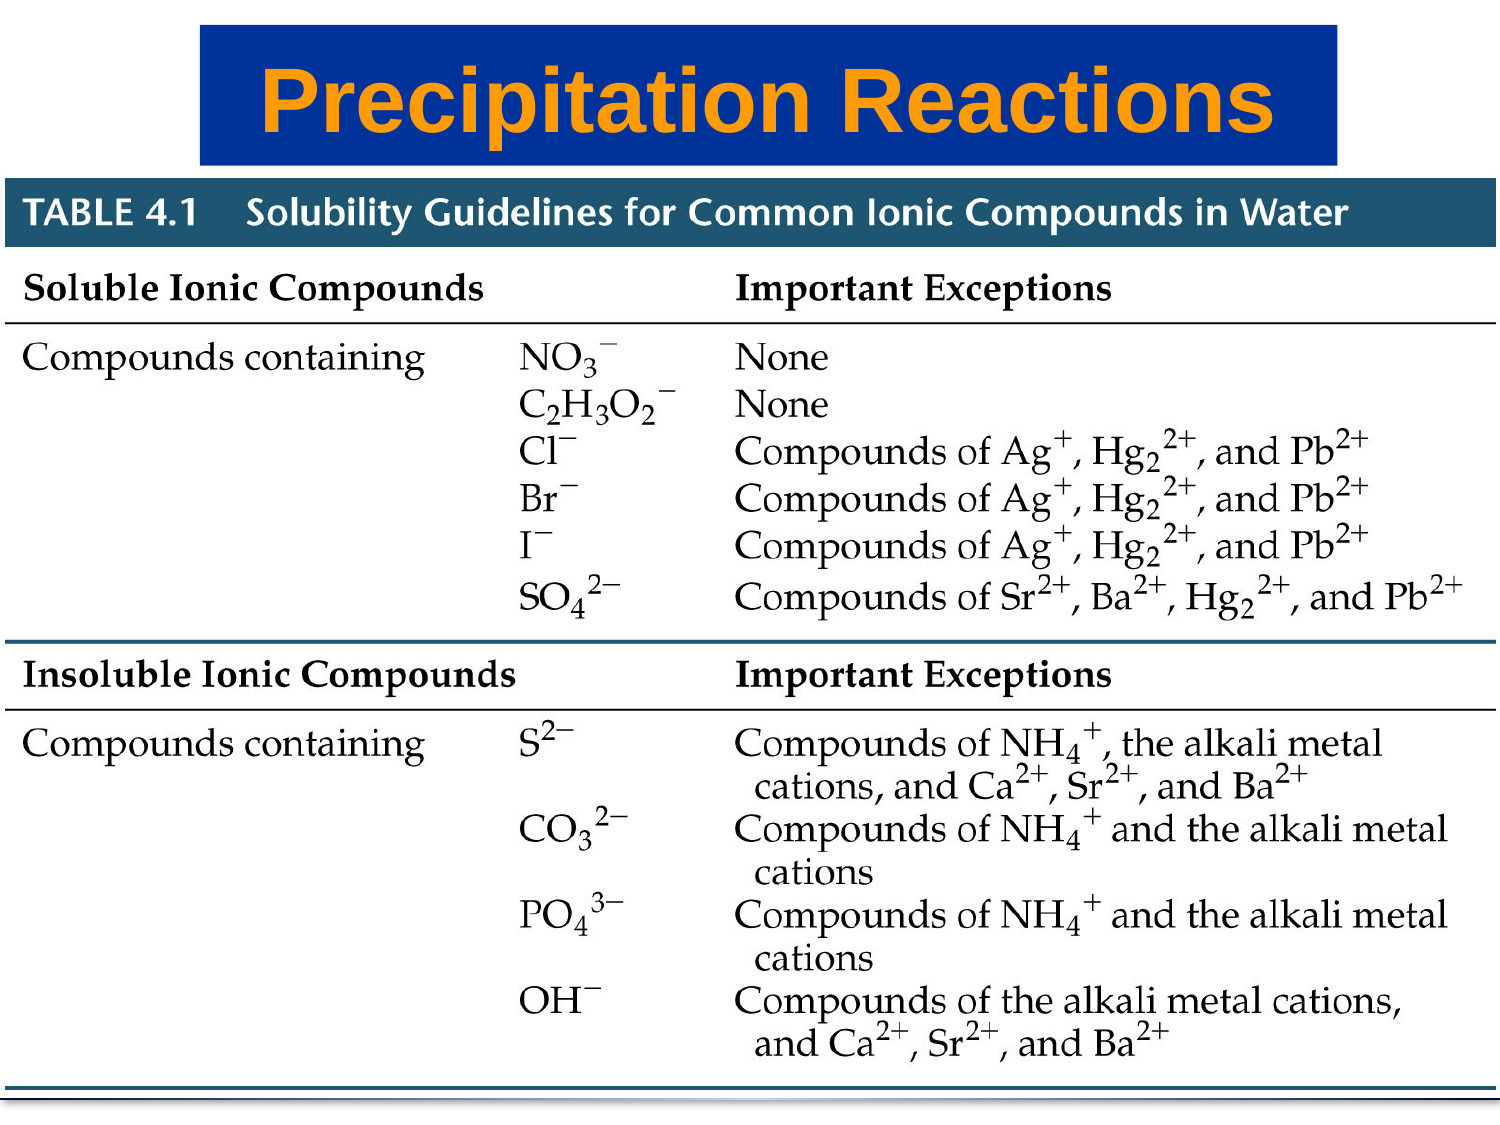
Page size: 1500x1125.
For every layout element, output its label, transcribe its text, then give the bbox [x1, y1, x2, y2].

picture [0, 174, 1500, 1098]
text_box Precipitation Reactions [199, 24, 1338, 166]
